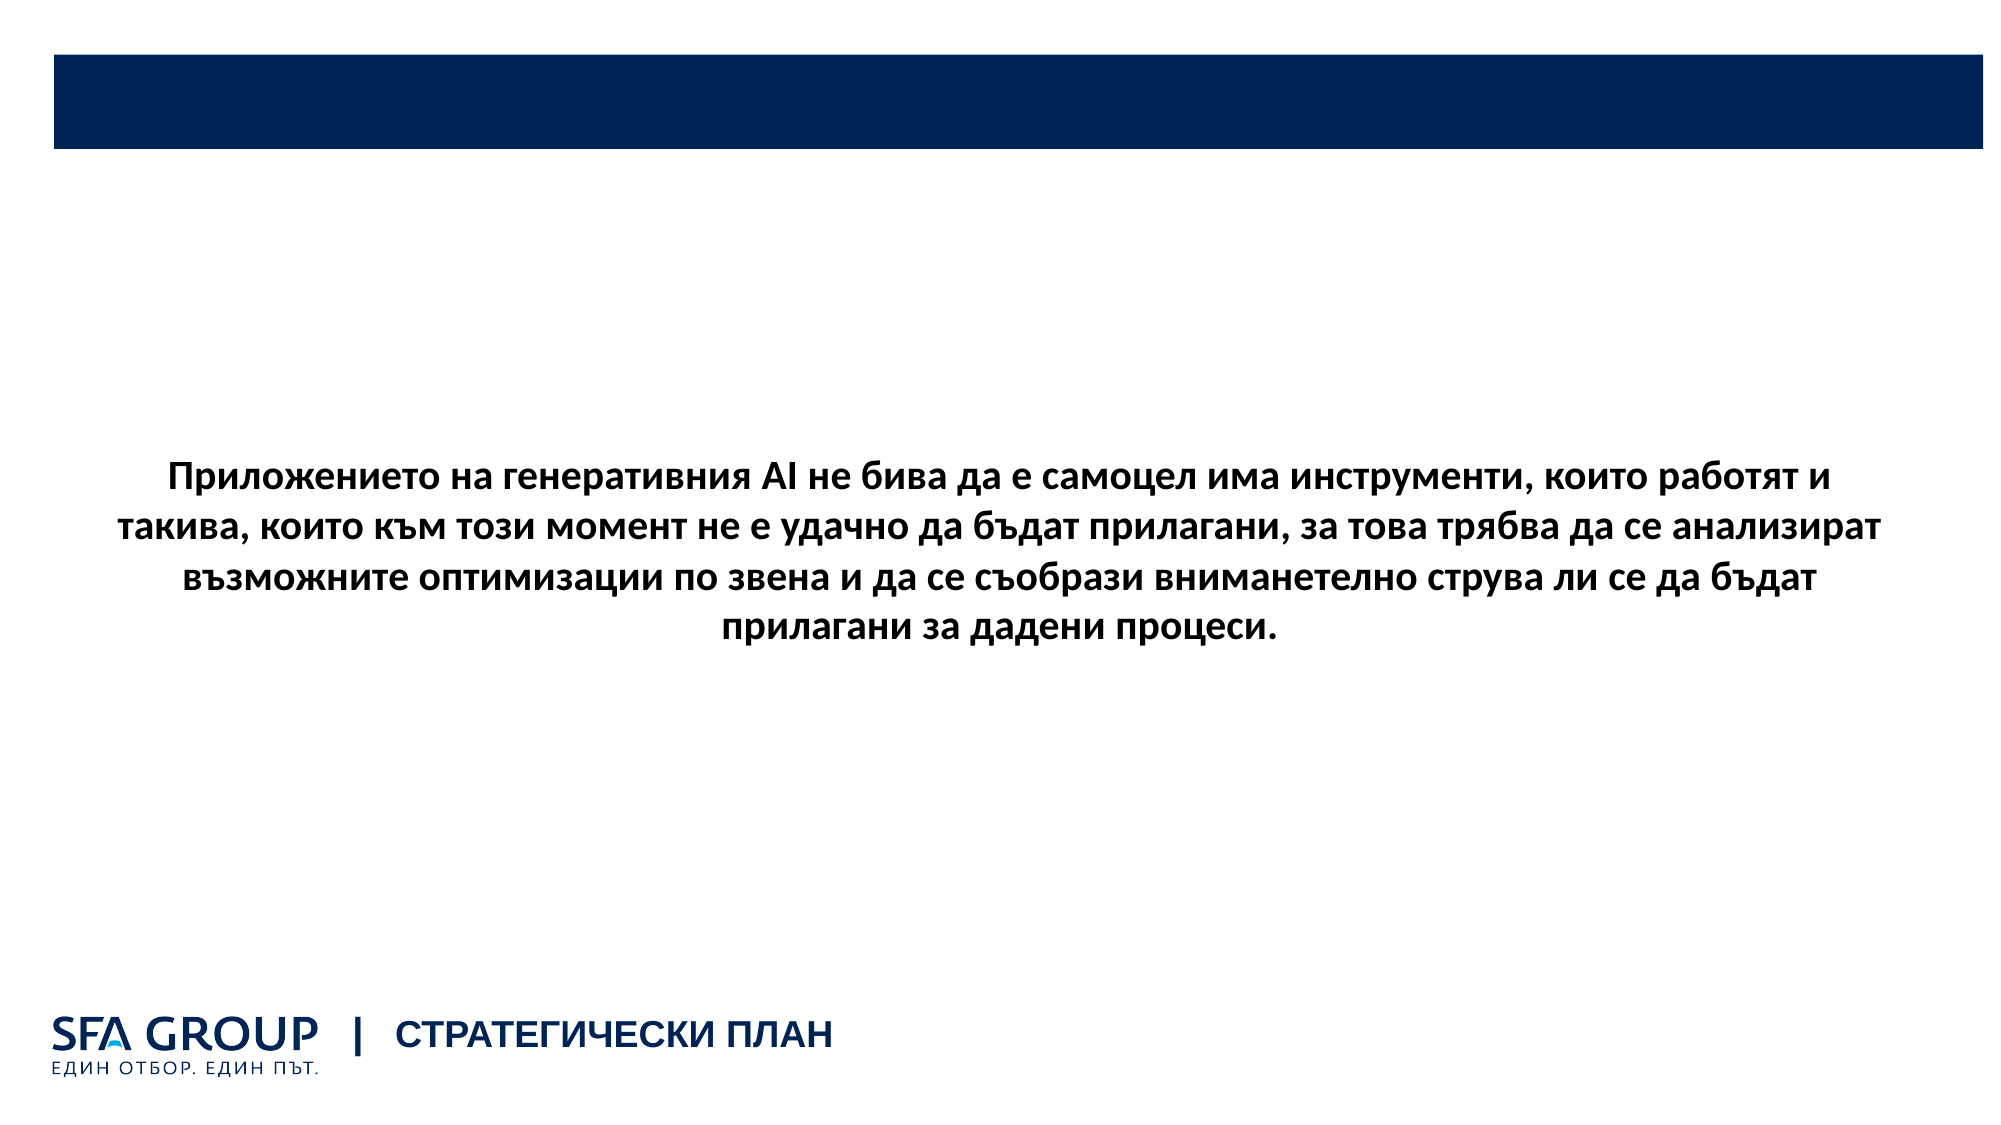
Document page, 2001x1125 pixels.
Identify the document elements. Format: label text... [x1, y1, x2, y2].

text_box Приложението на генеративния AI не бива да е самоцел има инструменти, които работят и такива, които към този момент не е удачно да бъдат прилагани, за това трябва да се анализират възможните оптимизации по звена и да се съобрази вниманетелно струва ли се да бъдат прилагани за дадени процеси. [100, 440, 1900, 656]
picture [28, 997, 337, 1092]
